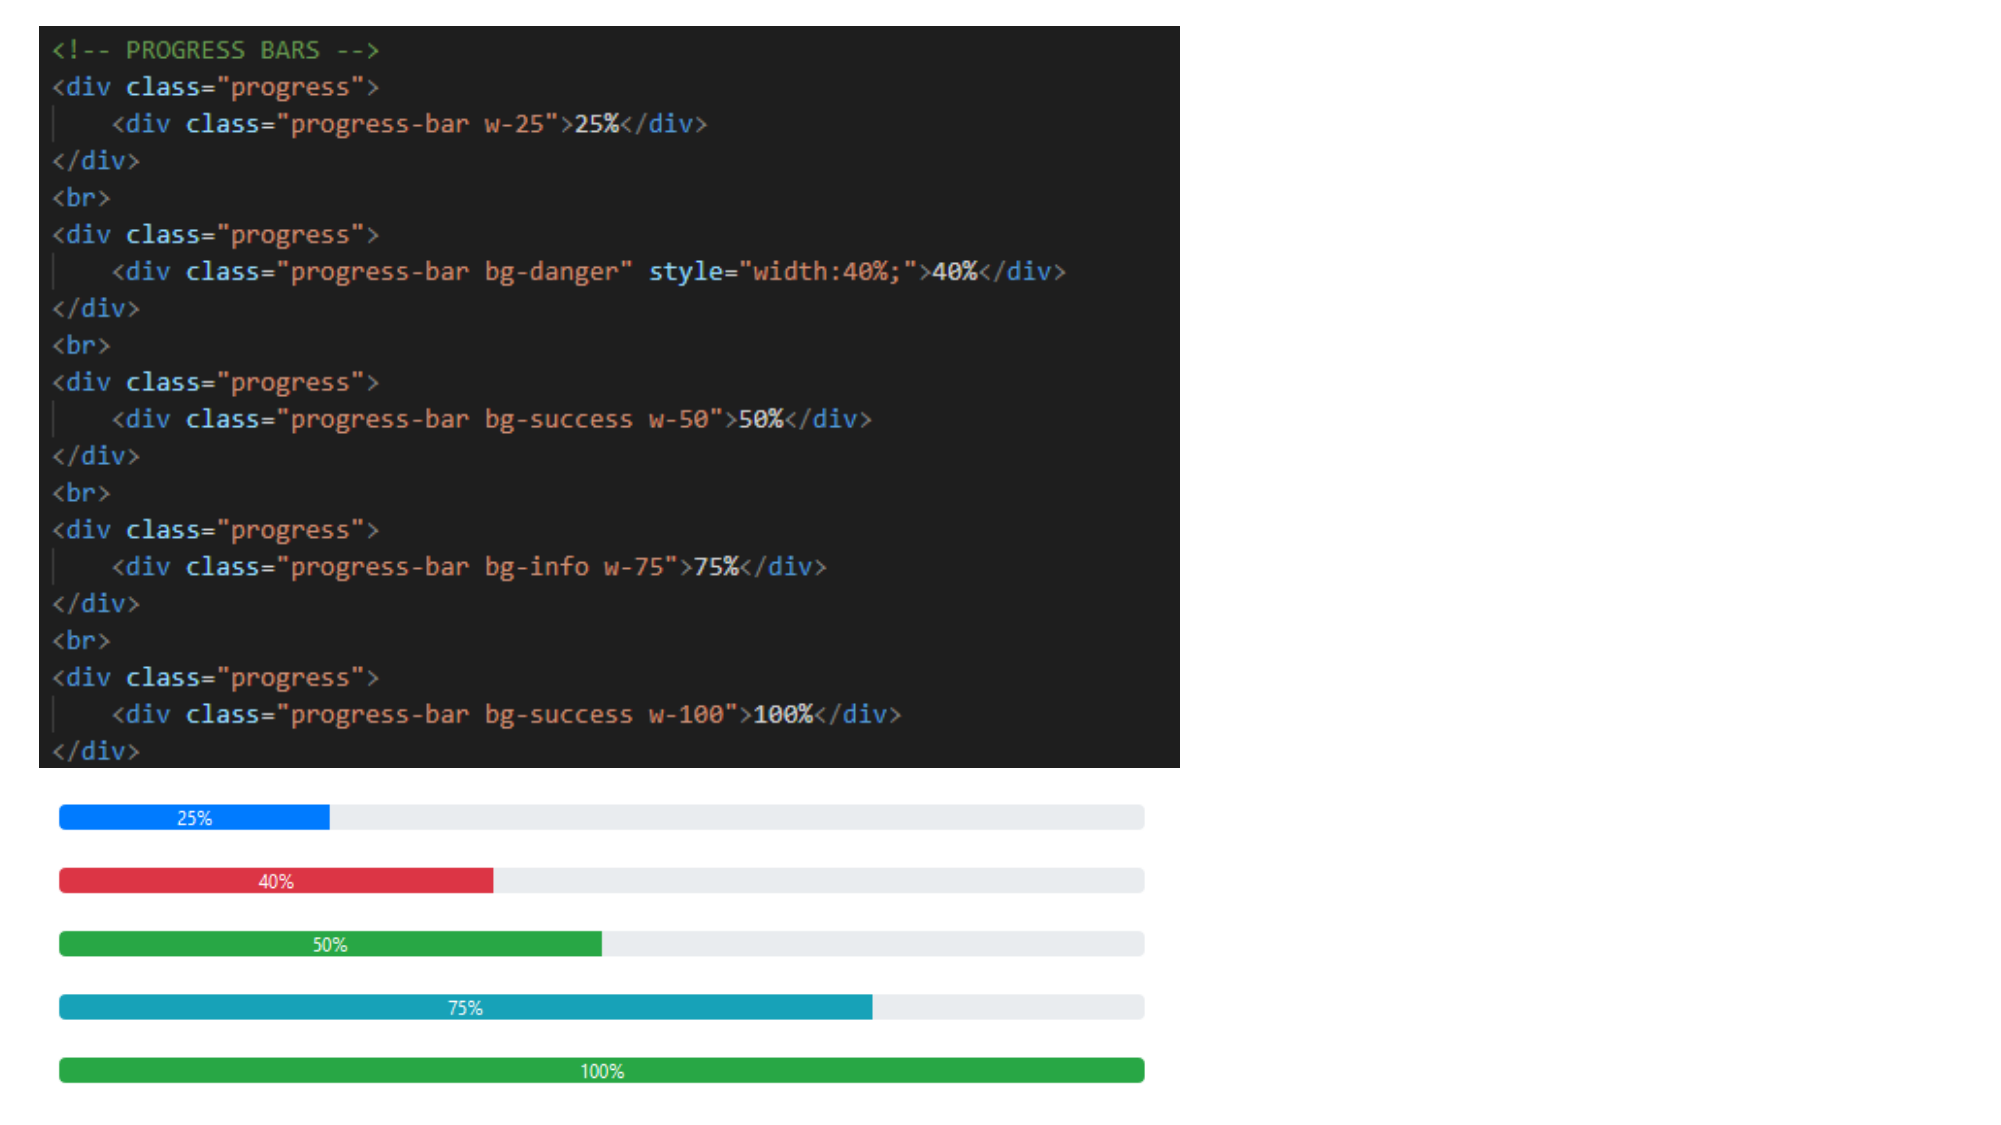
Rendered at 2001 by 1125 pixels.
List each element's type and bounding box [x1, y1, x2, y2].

picture [39, 26, 1180, 768]
picture [39, 789, 1167, 1099]
